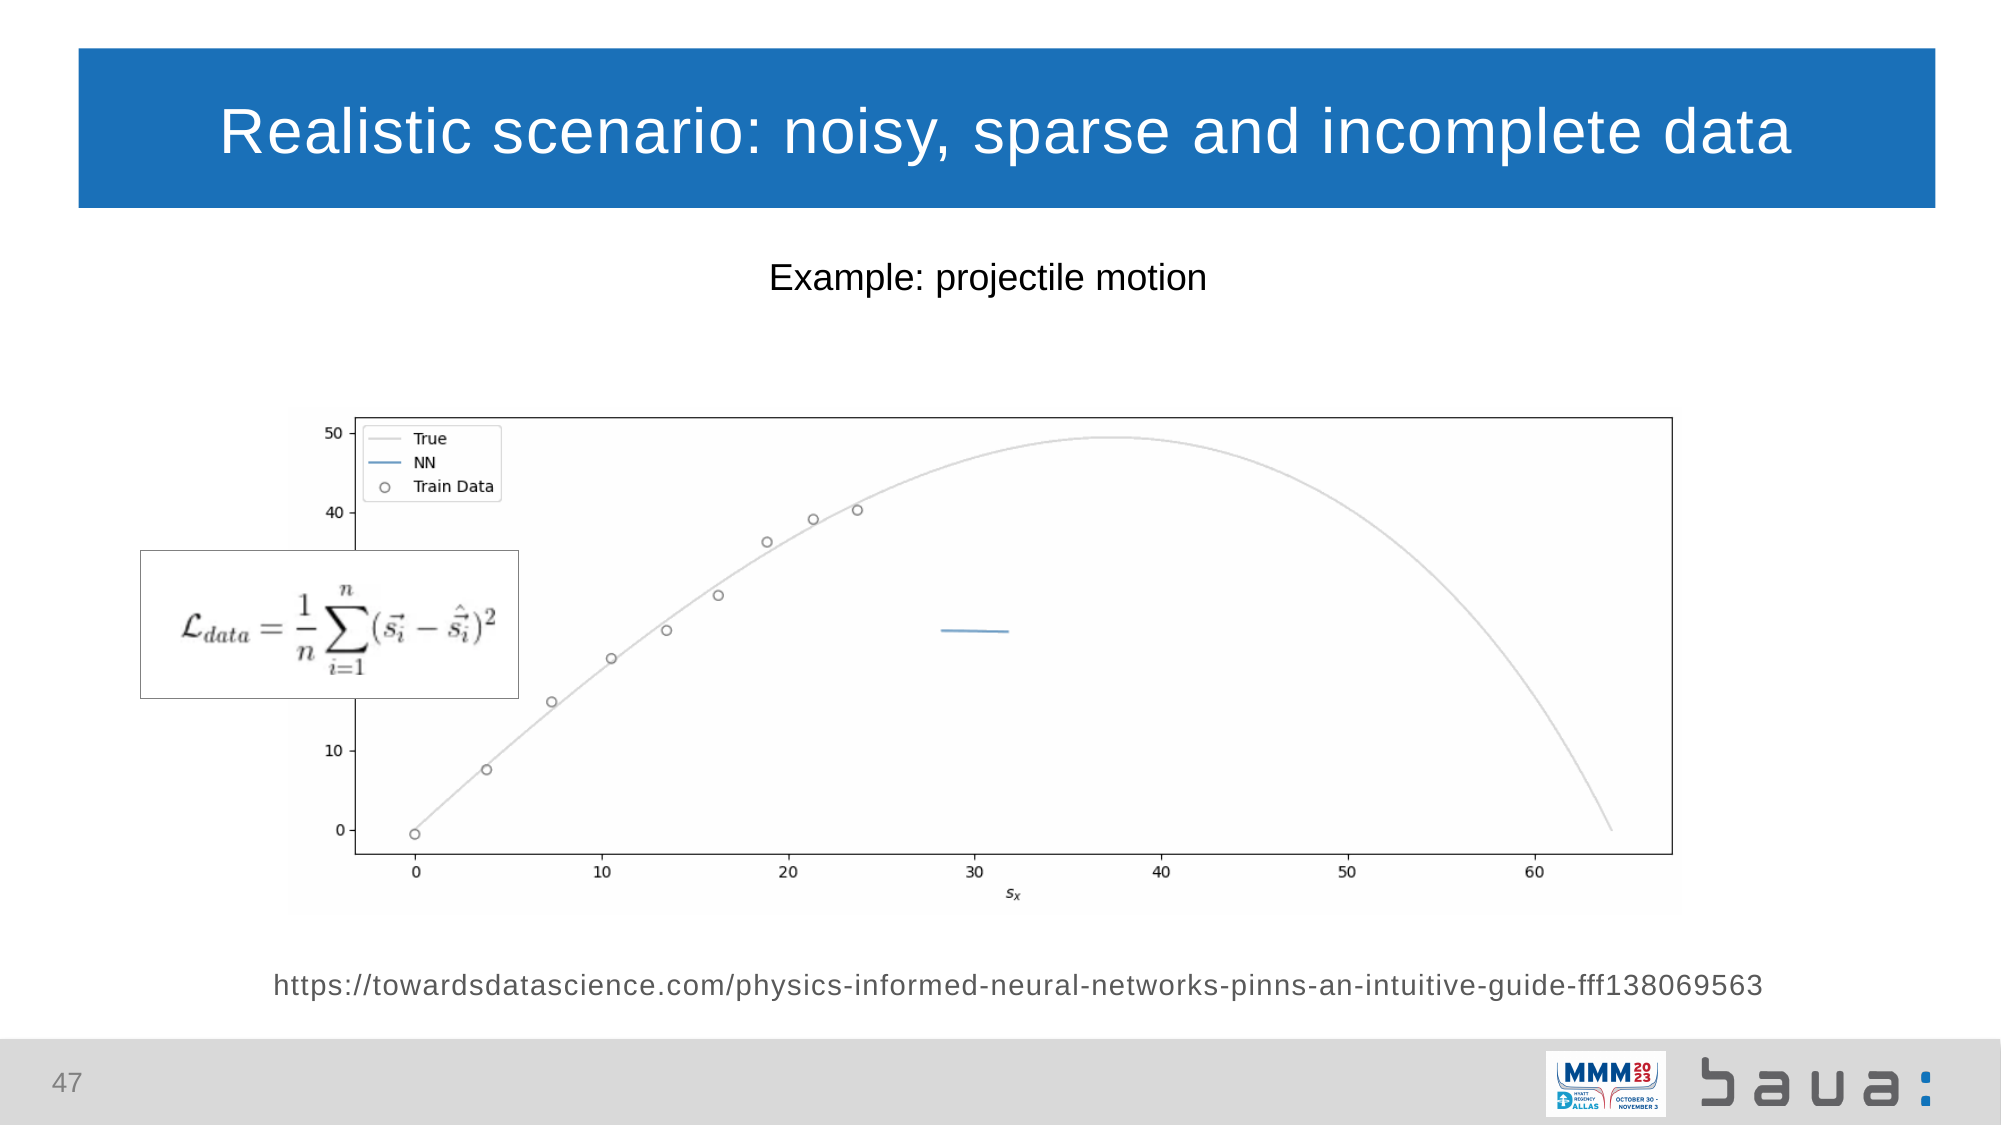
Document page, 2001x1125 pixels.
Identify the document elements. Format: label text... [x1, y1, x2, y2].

picture [1545, 1050, 1666, 1117]
text_box https://towardsdatascience.com/physics-informed-neural-networks-pinns-an-intuitive-guide-fff138069563 [273, 966, 2000, 1030]
title Realistic scenario: noisy, sparse and incomplete data [78, 48, 1936, 208]
slide_number 47 [51, 1051, 141, 1112]
picture [139, 407, 1682, 915]
text_box Example: projectile motion [754, 245, 1223, 306]
